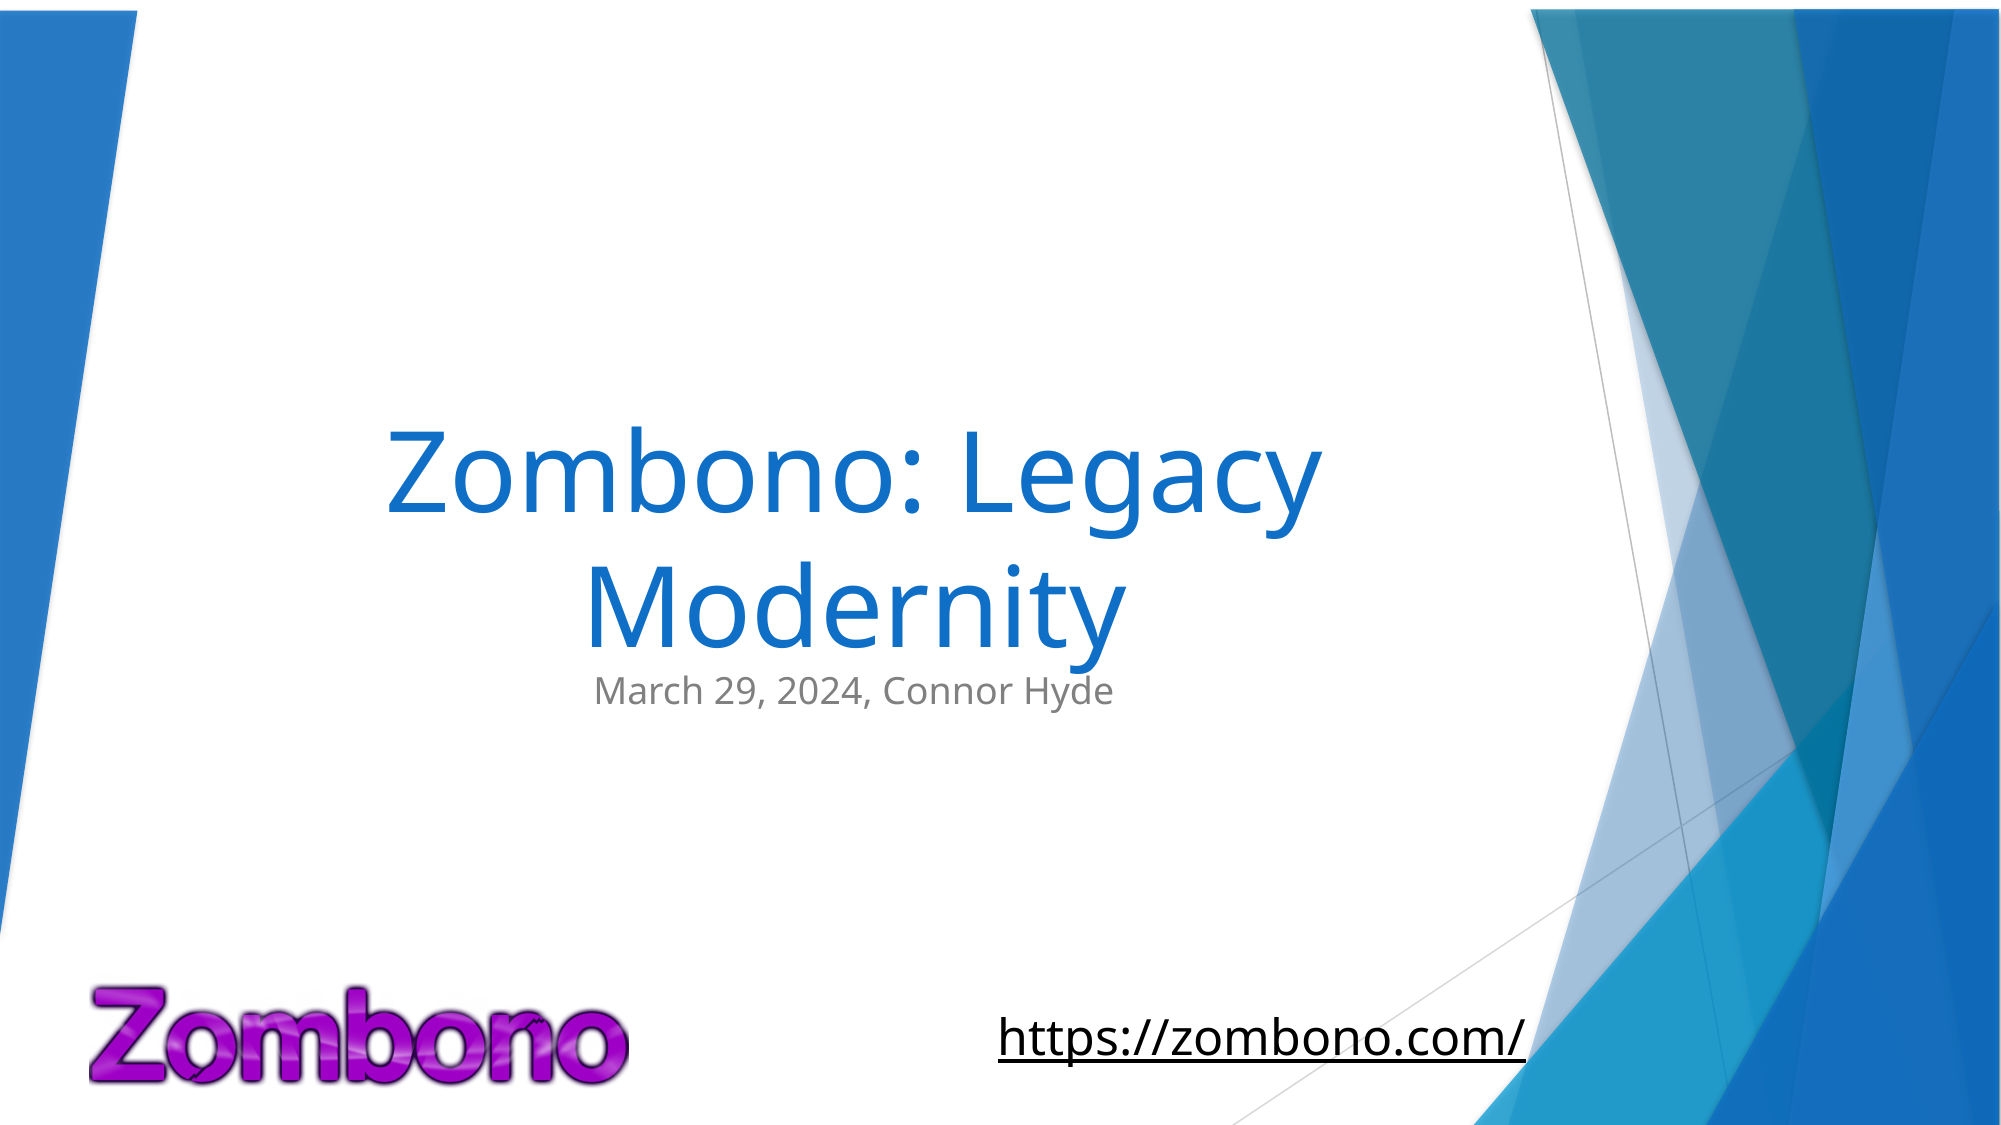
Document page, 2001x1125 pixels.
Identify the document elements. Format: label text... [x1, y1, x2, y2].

picture [89, 945, 629, 1125]
subtitle March 29, 2024, Connor Hyde [217, 659, 1492, 839]
title Zombono: Legacy Modernity [203, 288, 1505, 678]
